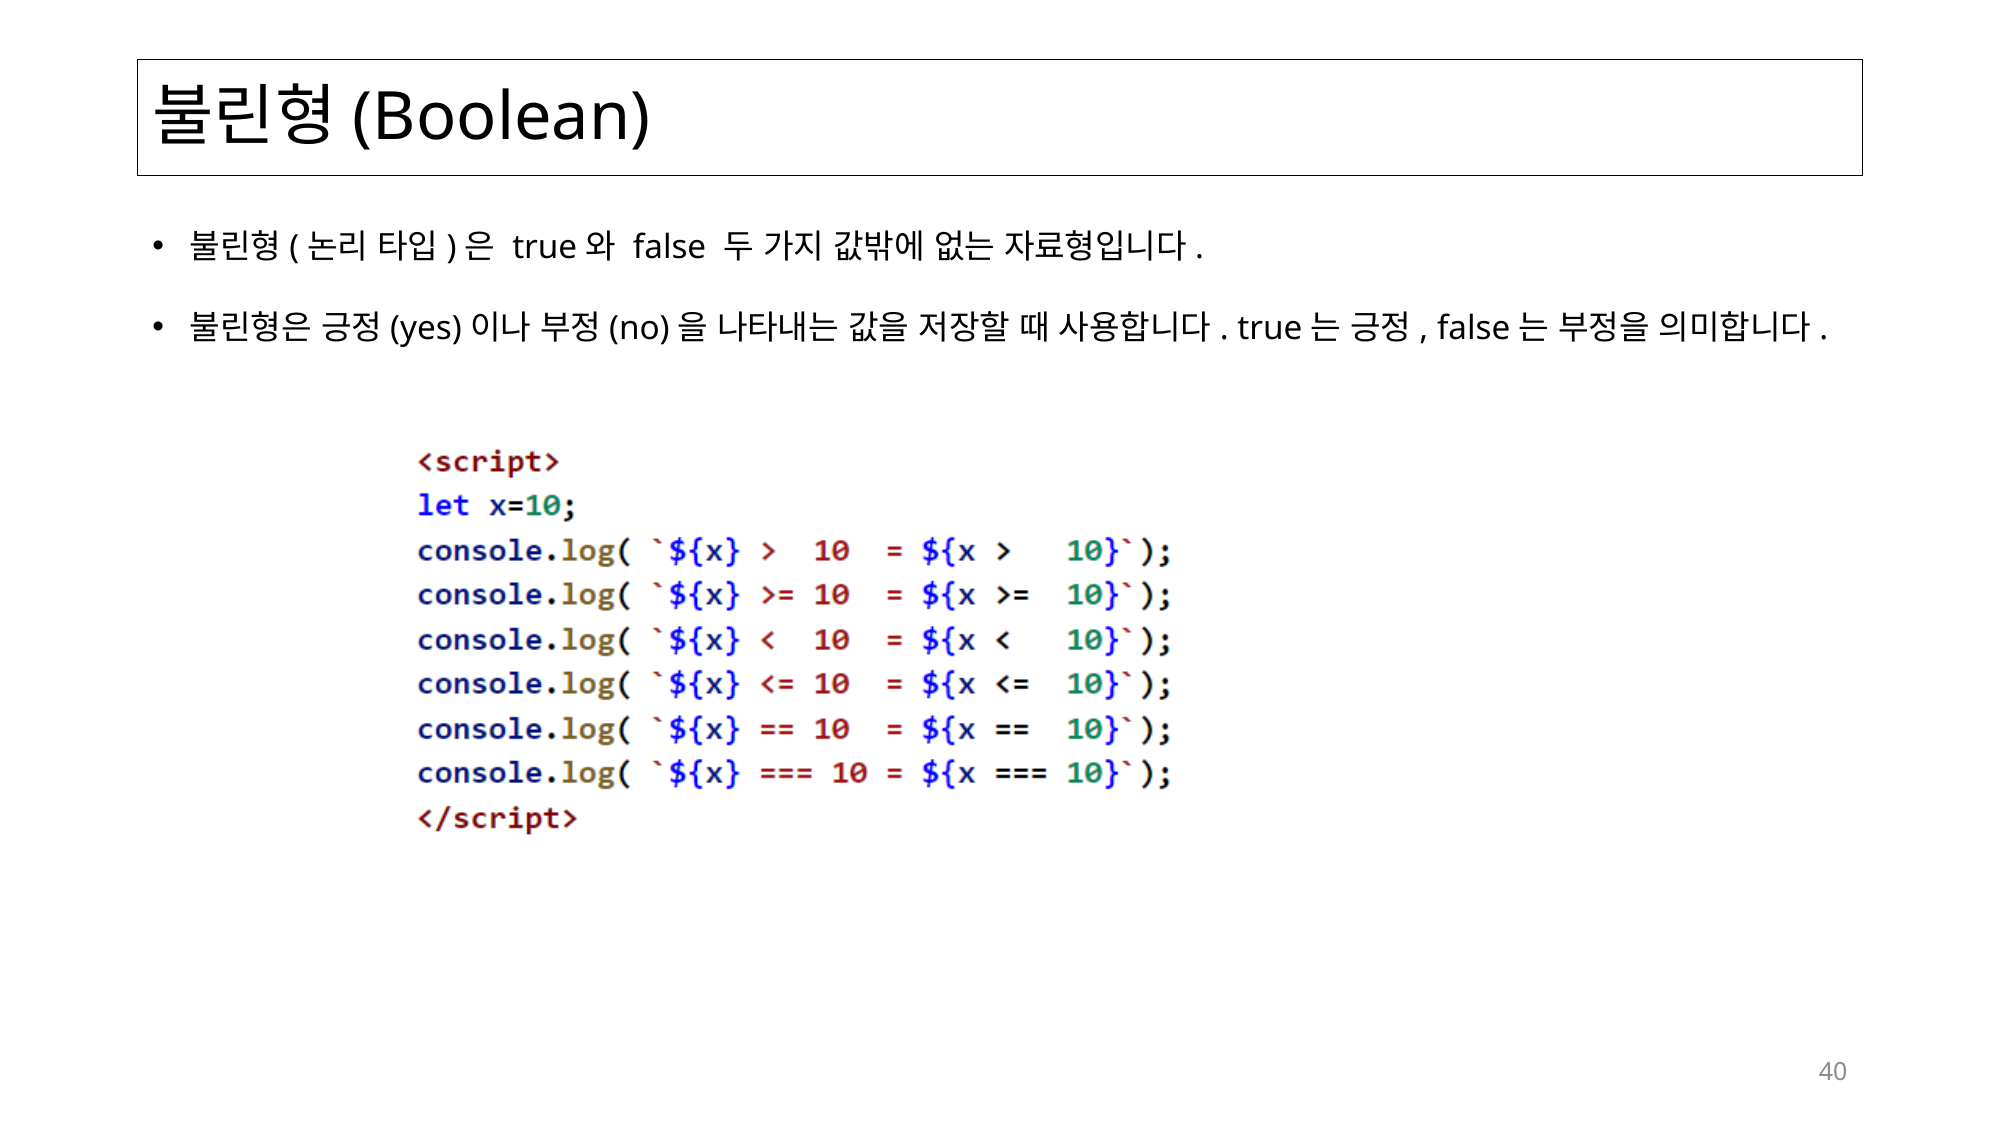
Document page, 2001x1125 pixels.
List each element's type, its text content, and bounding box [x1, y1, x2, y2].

slide_number 40 [1412, 1042, 1863, 1103]
picture [385, 442, 1251, 869]
list 불린형(논리 타입)은 true와 false 두 가지 값밖에 없는 자료형입니다. 불린형은 긍정(yes)이나 부정(no)을 나타내는 값을 저장할 때 사용합니다. true는 긍정, false는 부정을 의미합니다. [137, 197, 1863, 1014]
title 불린형(Boolean) [137, 59, 1863, 176]
